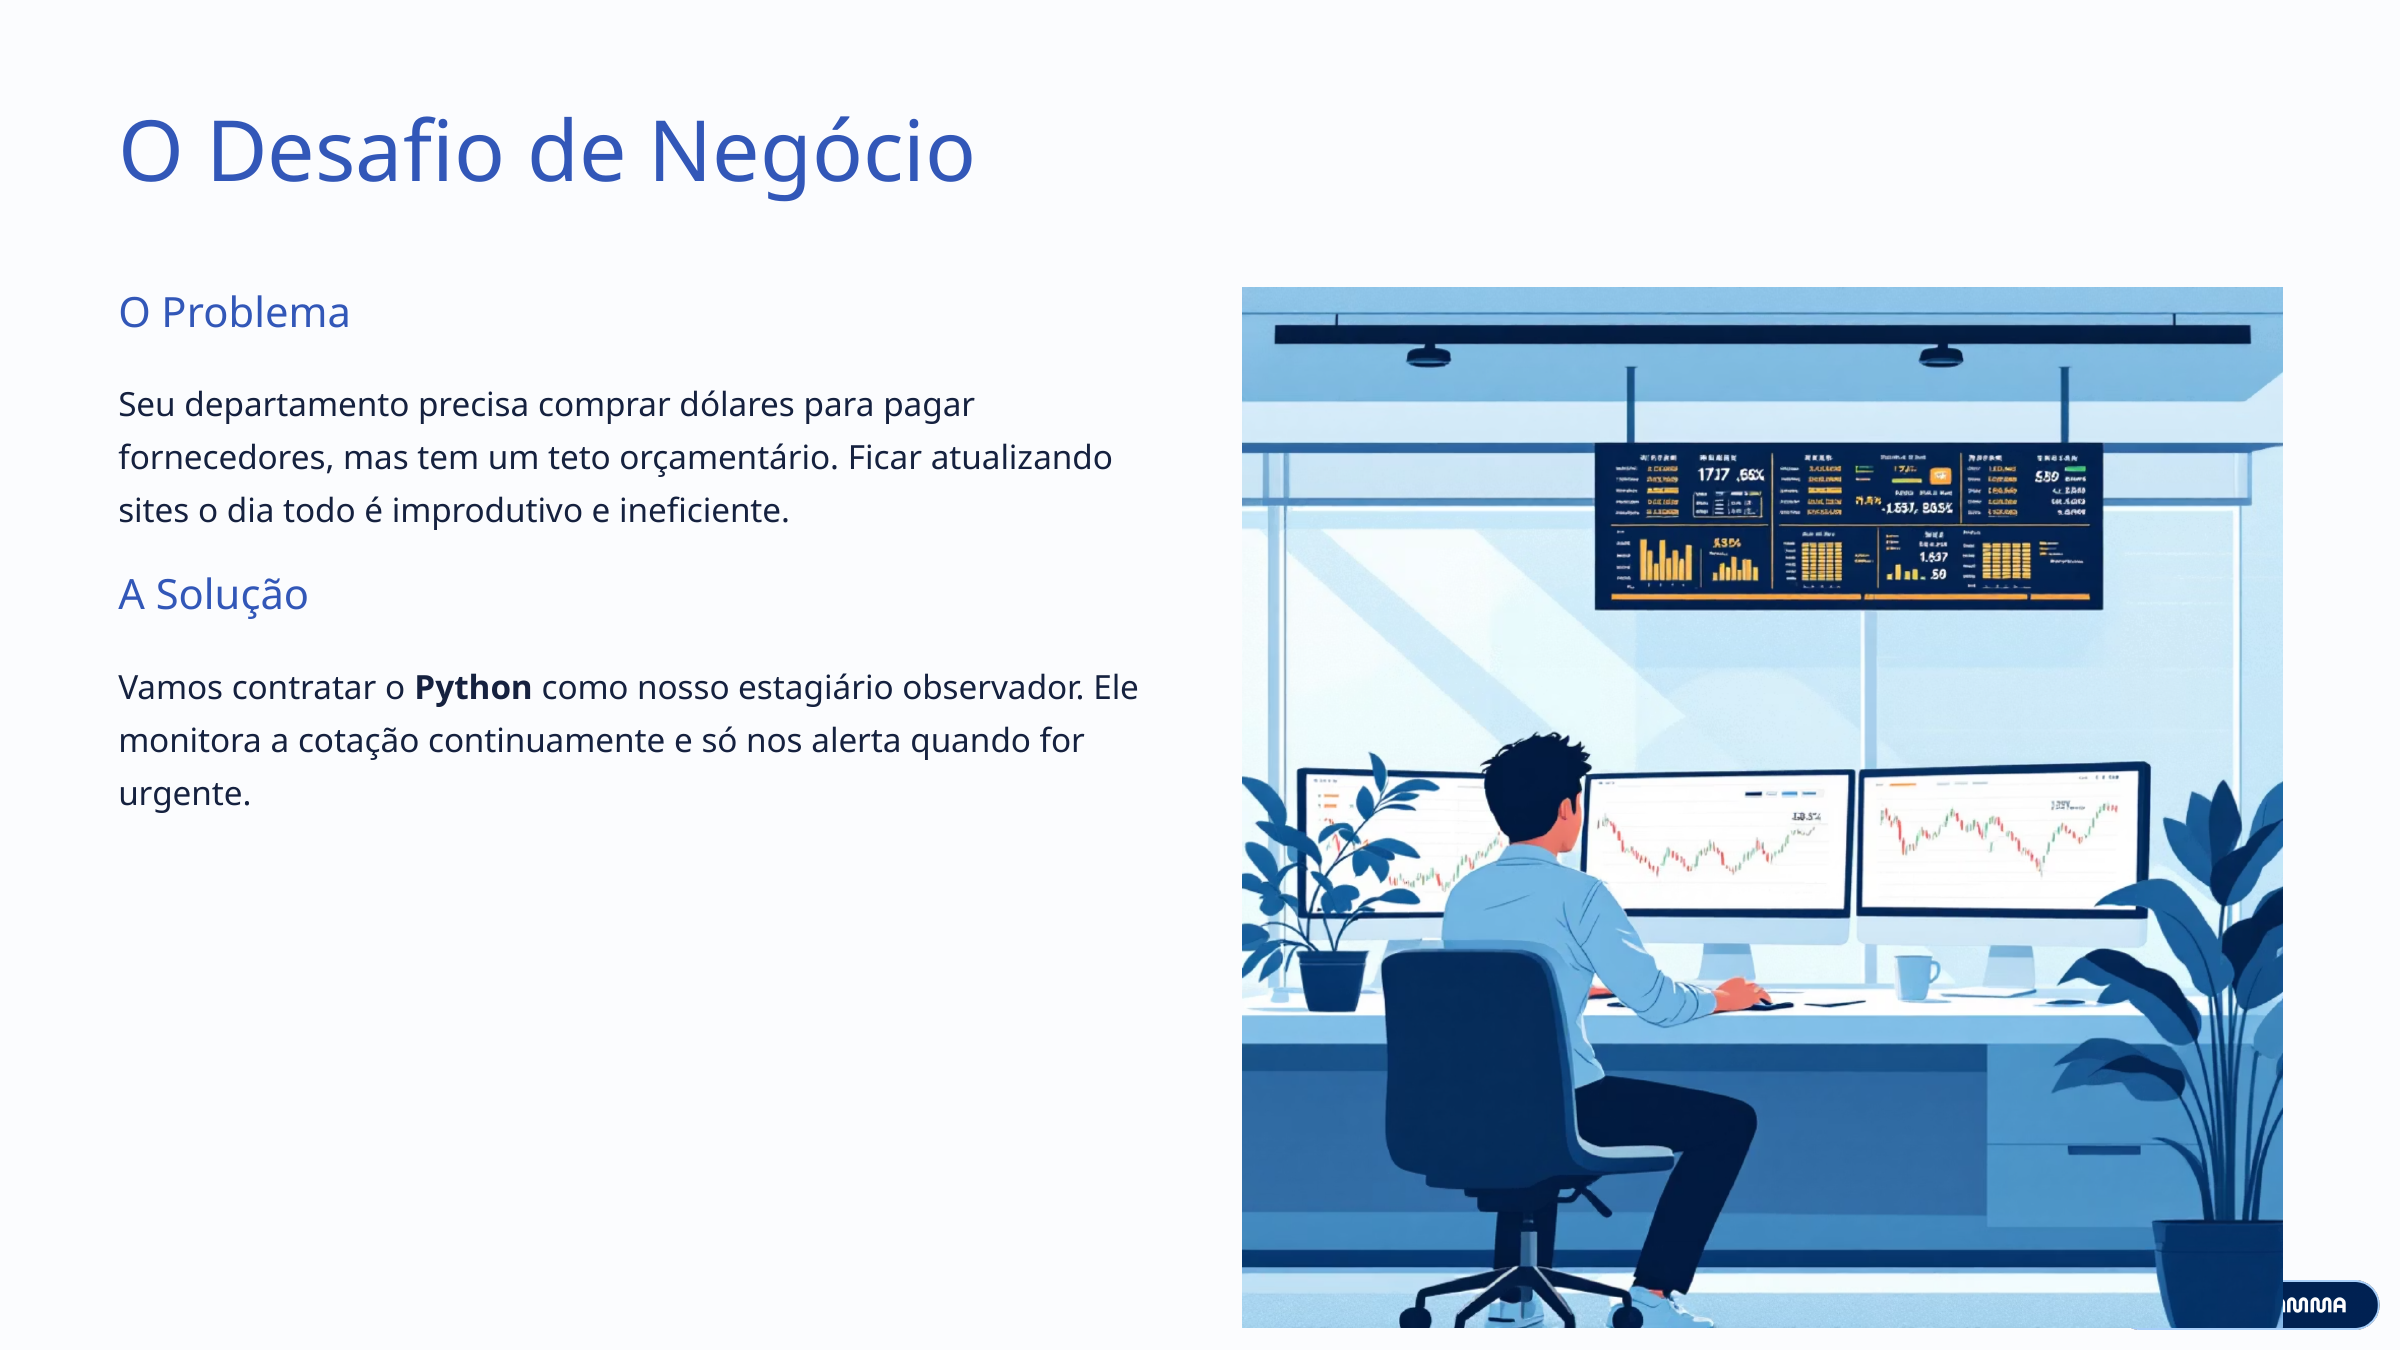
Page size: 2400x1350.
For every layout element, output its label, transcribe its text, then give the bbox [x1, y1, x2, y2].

text_box O Problema [118, 283, 542, 337]
text_box Vamos contratar o Python como nosso estagiário observador. Ele monitora a cotação continuamente e só nos alerta quando for urgente. [118, 652, 1159, 816]
text_box Seu departamento precisa comprar dólares para pagar fornecedores, mas tem um teto orçamentário. Ficar atualizando sites o dia todo é improdutivo e ineficiente. [118, 369, 1159, 533]
picture [1242, 287, 2389, 1339]
text_box O Desafio de Negócio [118, 92, 964, 199]
text_box A Solução [118, 566, 542, 619]
